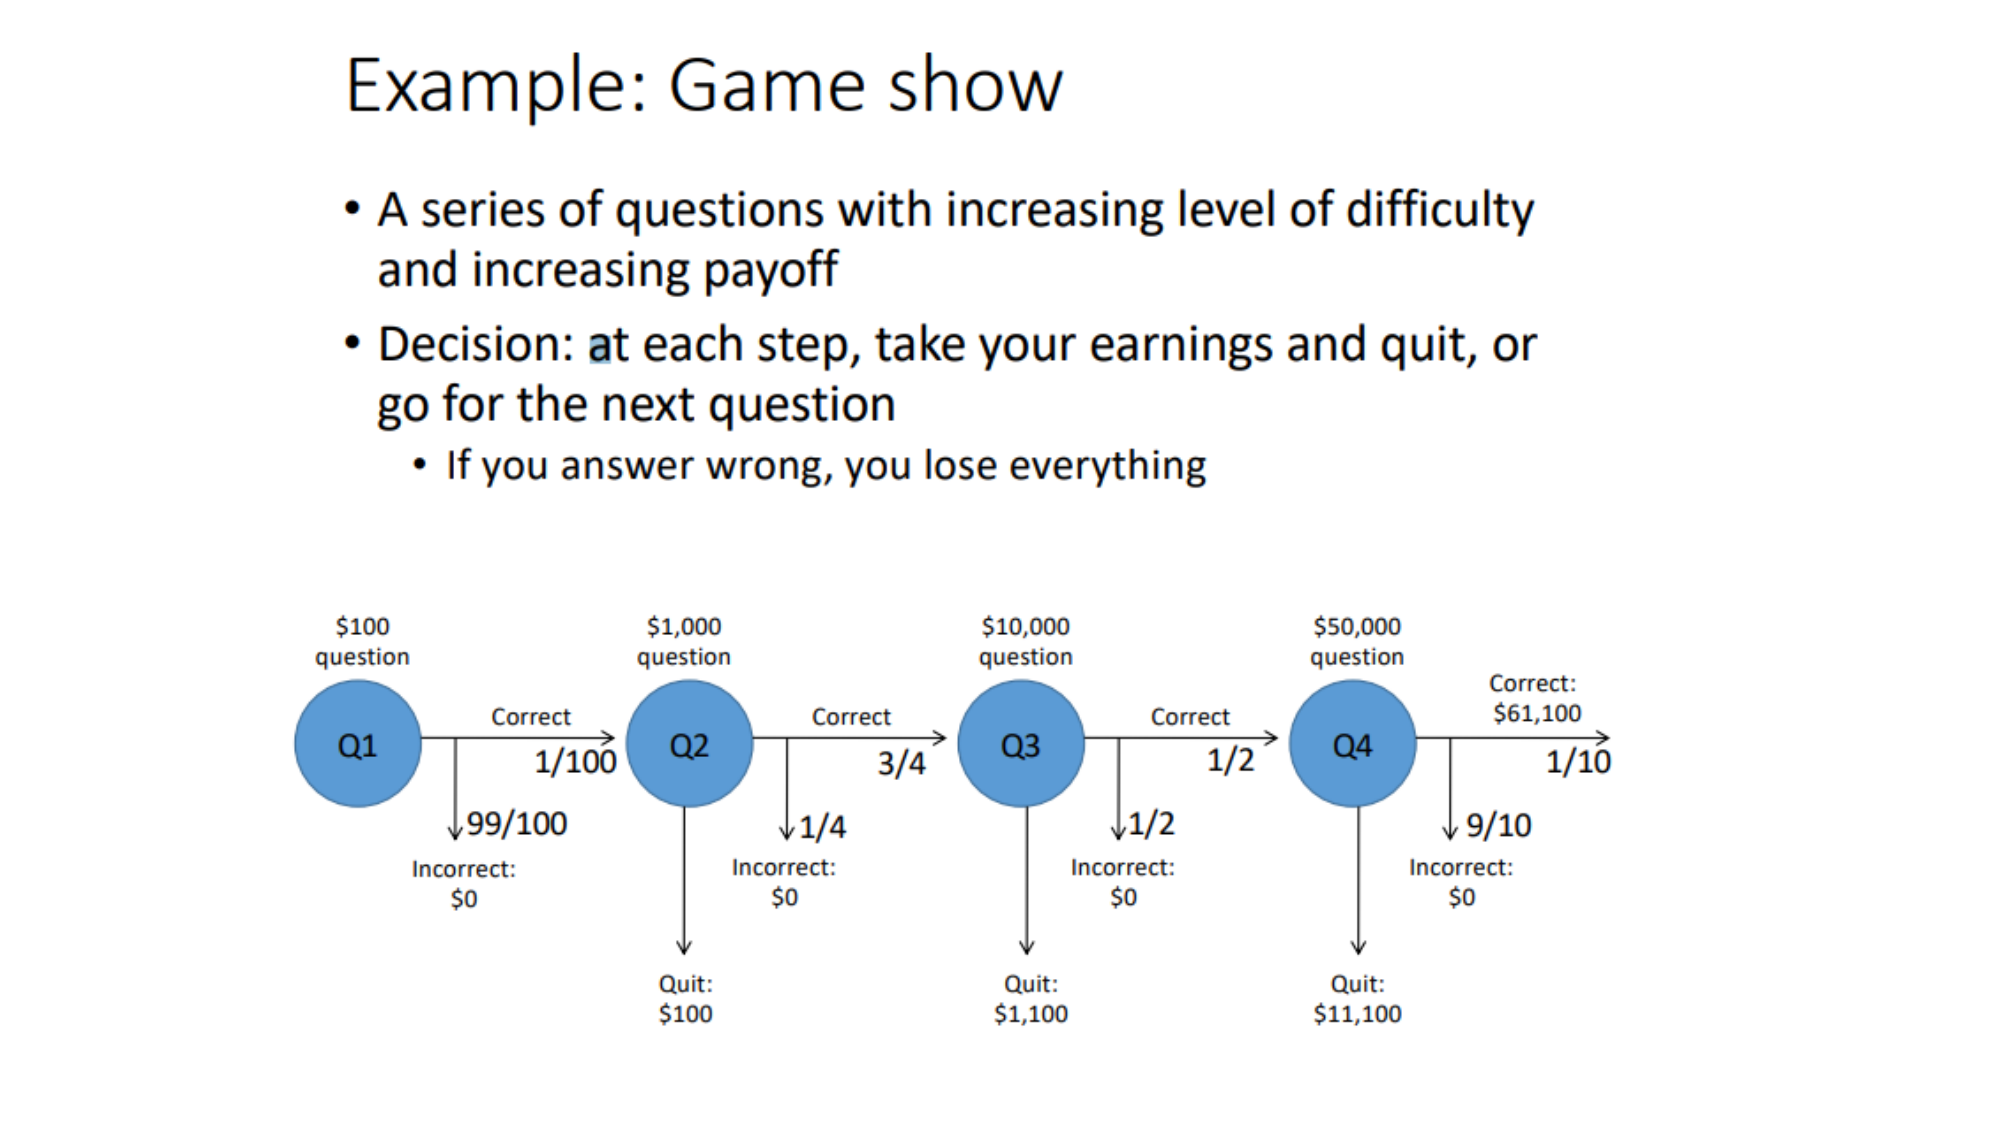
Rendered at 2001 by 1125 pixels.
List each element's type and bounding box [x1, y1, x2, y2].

picture [187, 37, 1776, 1064]
